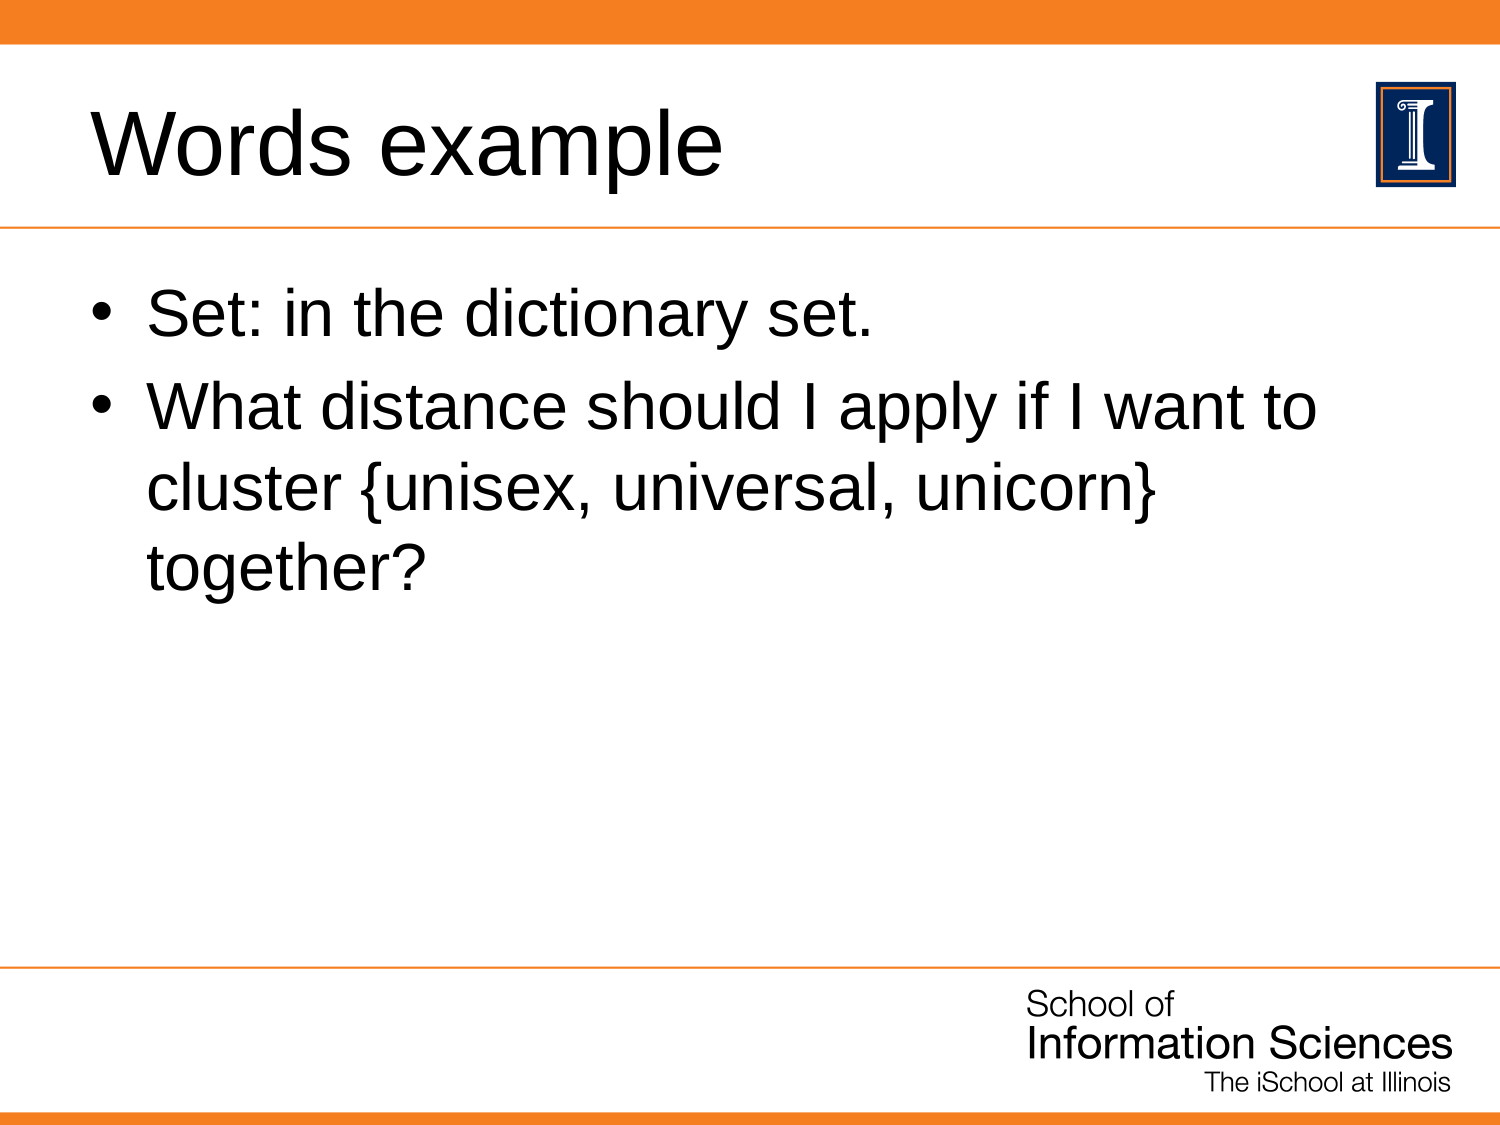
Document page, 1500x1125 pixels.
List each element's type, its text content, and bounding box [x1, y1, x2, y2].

list Set: in the dictionary set. What distance should I apply if I want to cluster {unisex, universal, unicorn} together? [75, 262, 1425, 968]
title Words example [75, 45, 1425, 233]
picture [0, 0, 1500, 1125]
